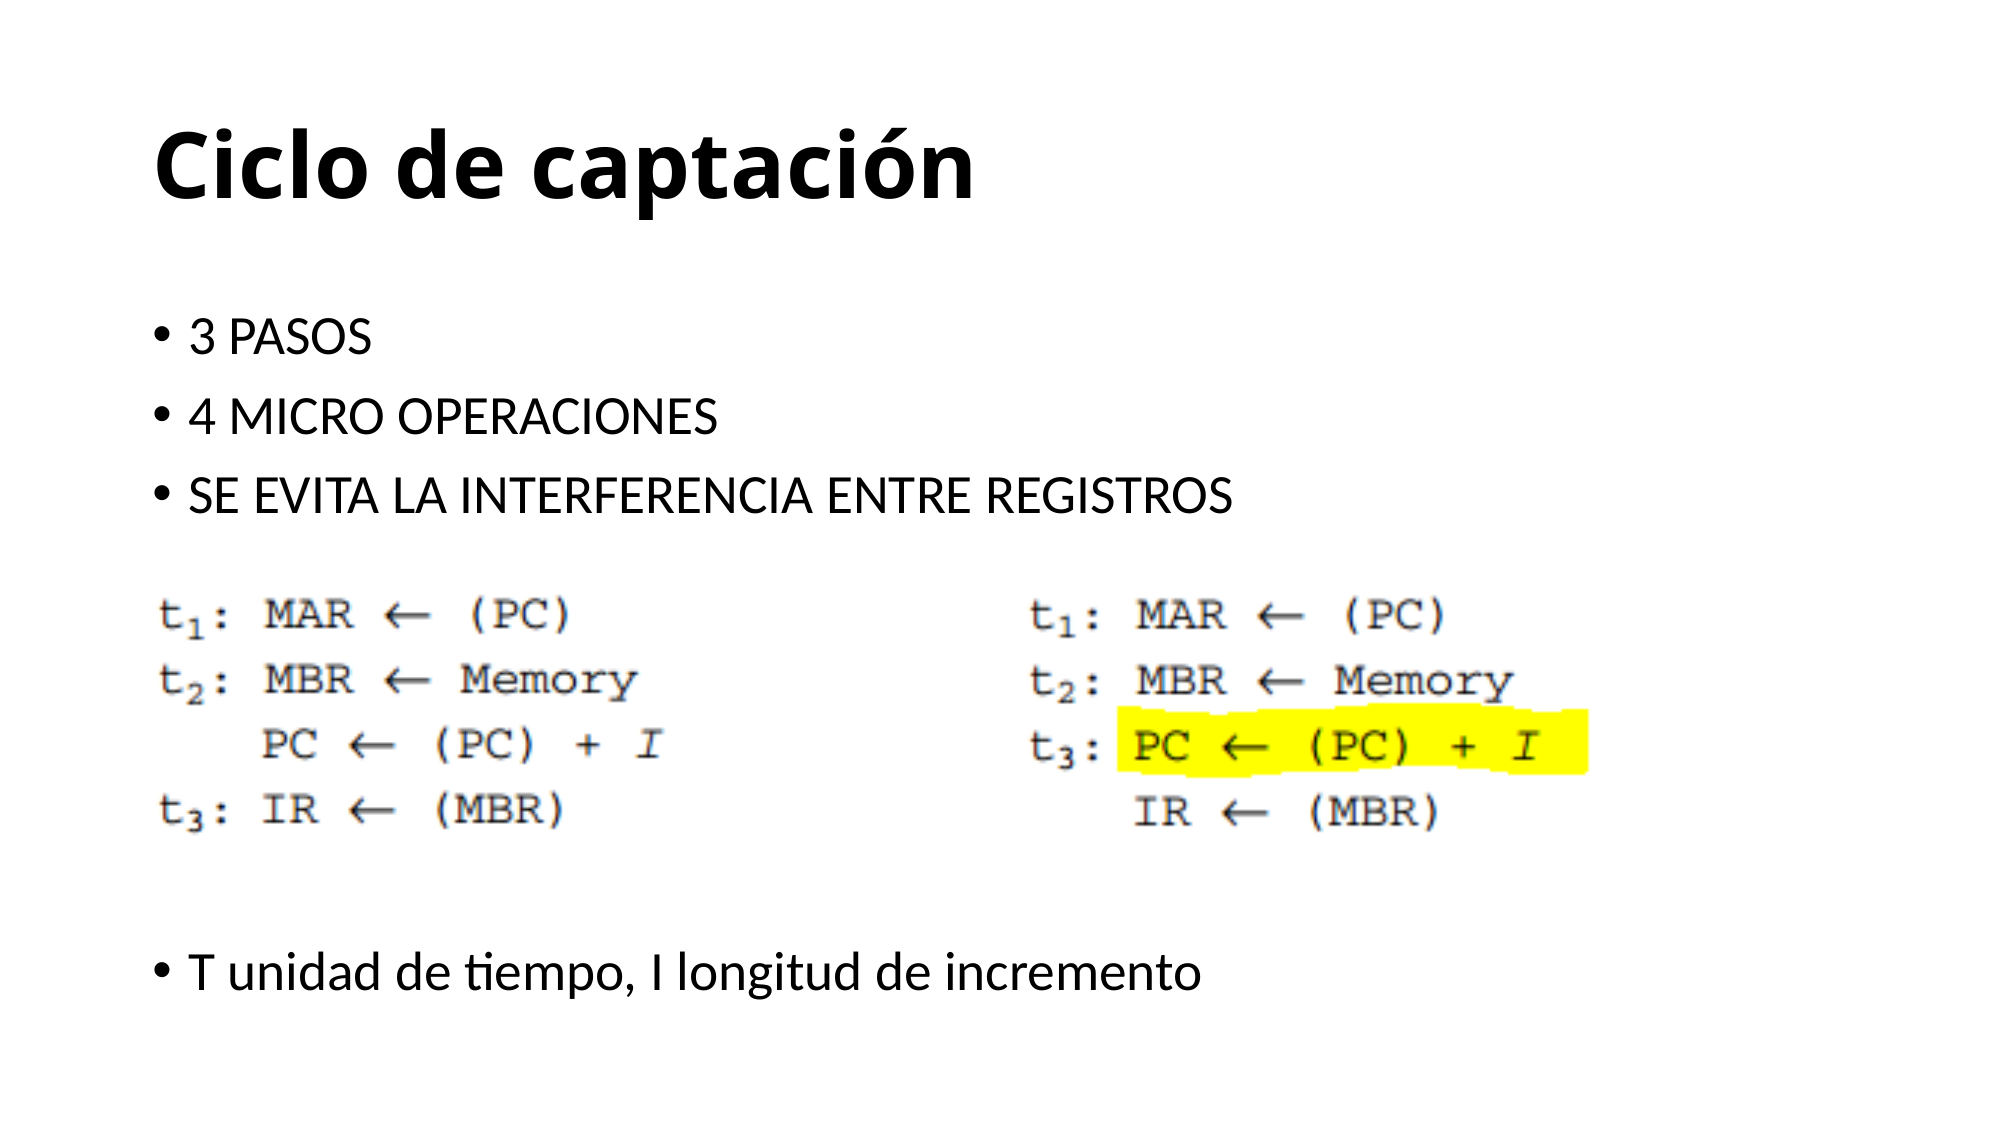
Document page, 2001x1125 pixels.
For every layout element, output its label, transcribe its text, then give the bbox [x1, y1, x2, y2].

picture [999, 543, 1658, 889]
picture [108, 543, 754, 874]
list 3 PASOS 4 MICRO OPERACIONES SE EVITA LA INTERFERENCIA ENTRE REGISTROS T unidad de tiempo, I longitud de incremento [137, 299, 1863, 1014]
title Ciclo de captación [137, 59, 1863, 278]
